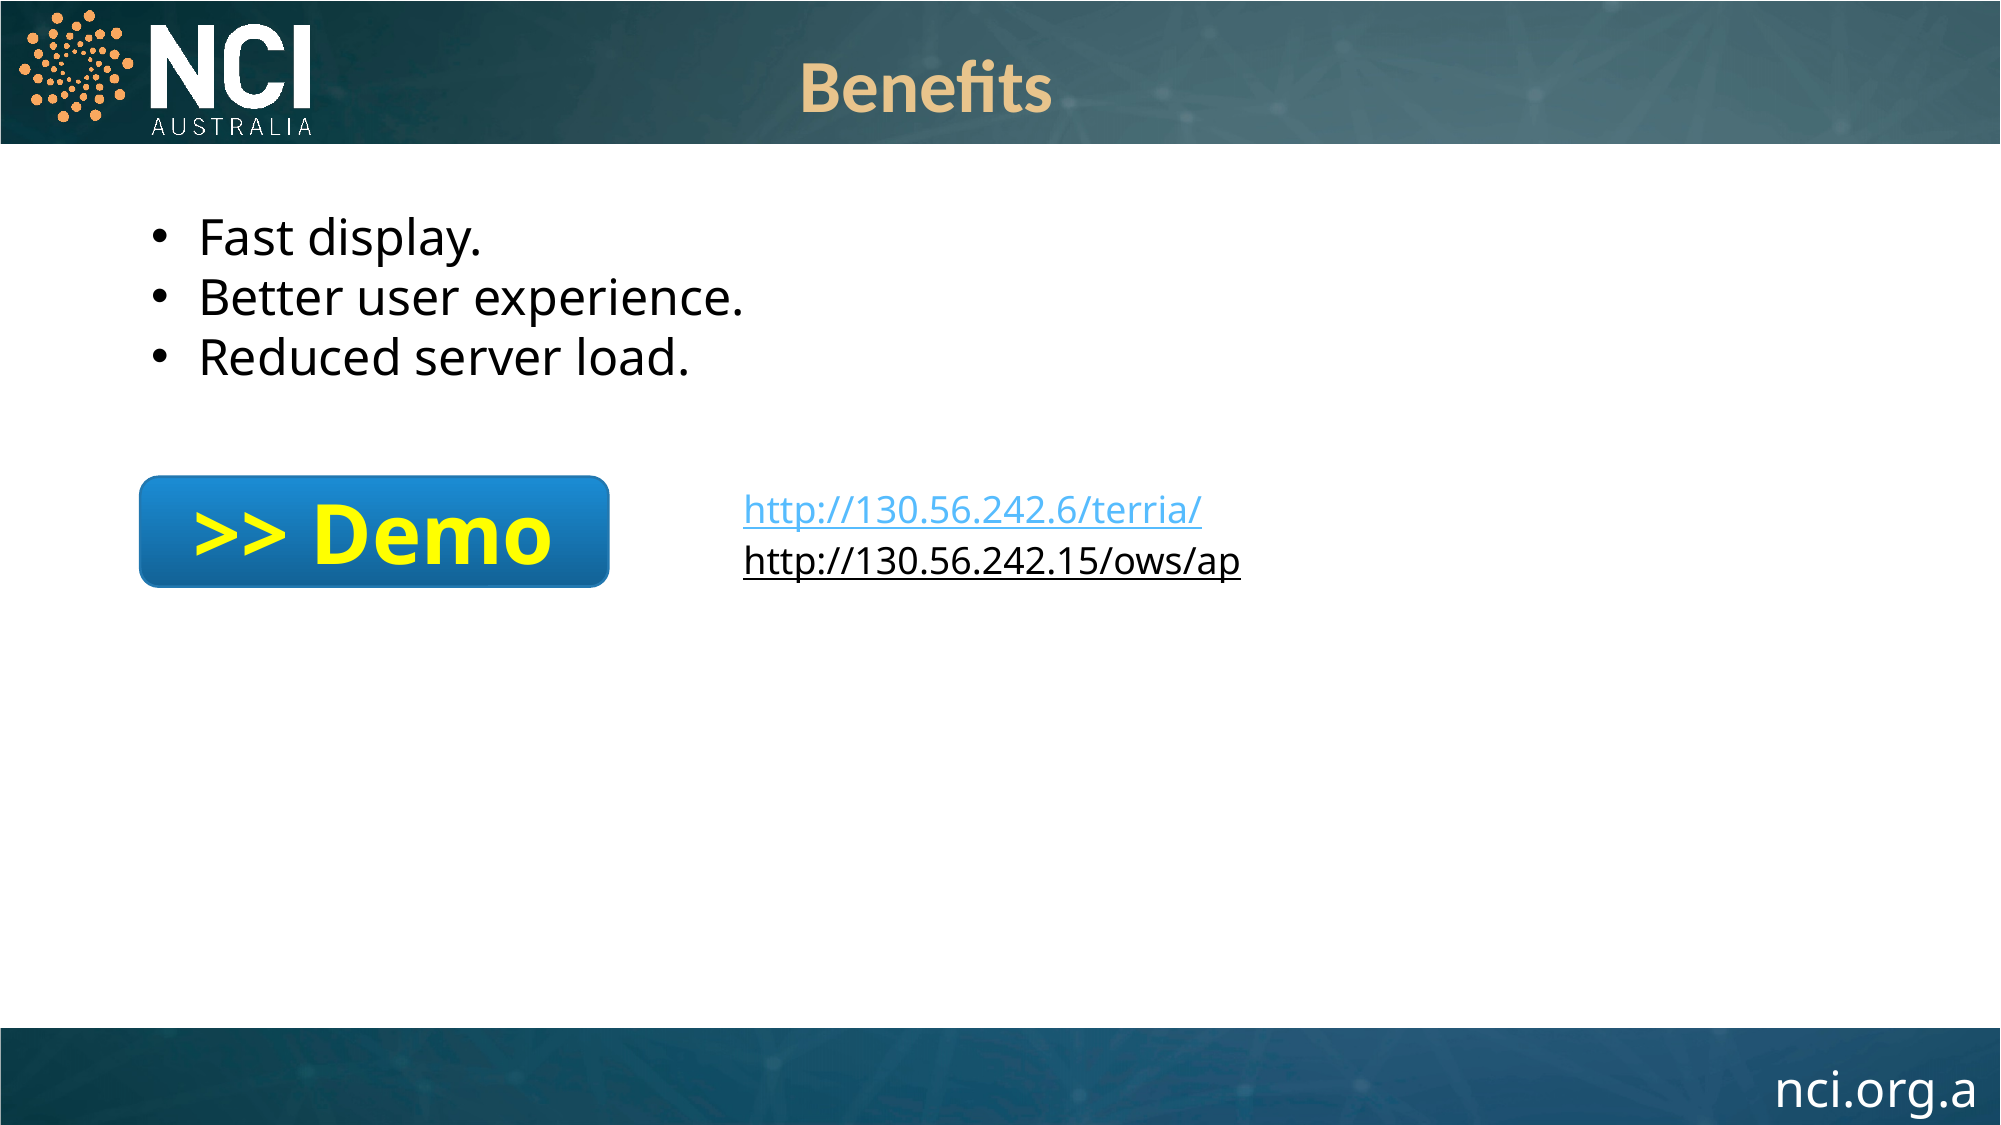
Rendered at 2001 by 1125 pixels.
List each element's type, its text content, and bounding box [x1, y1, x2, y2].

picture [2, 2, 2000, 144]
text_box >> Demo [138, 475, 610, 588]
text_box Fast display. Better user experience. Reduced server load. [136, 198, 1864, 393]
text_box http://130.56.242.6/terria/ http://130.56.242.15/ows/ap [728, 478, 1542, 596]
picture [2, 1028, 2000, 1125]
text_box Benefits [334, 29, 1519, 135]
